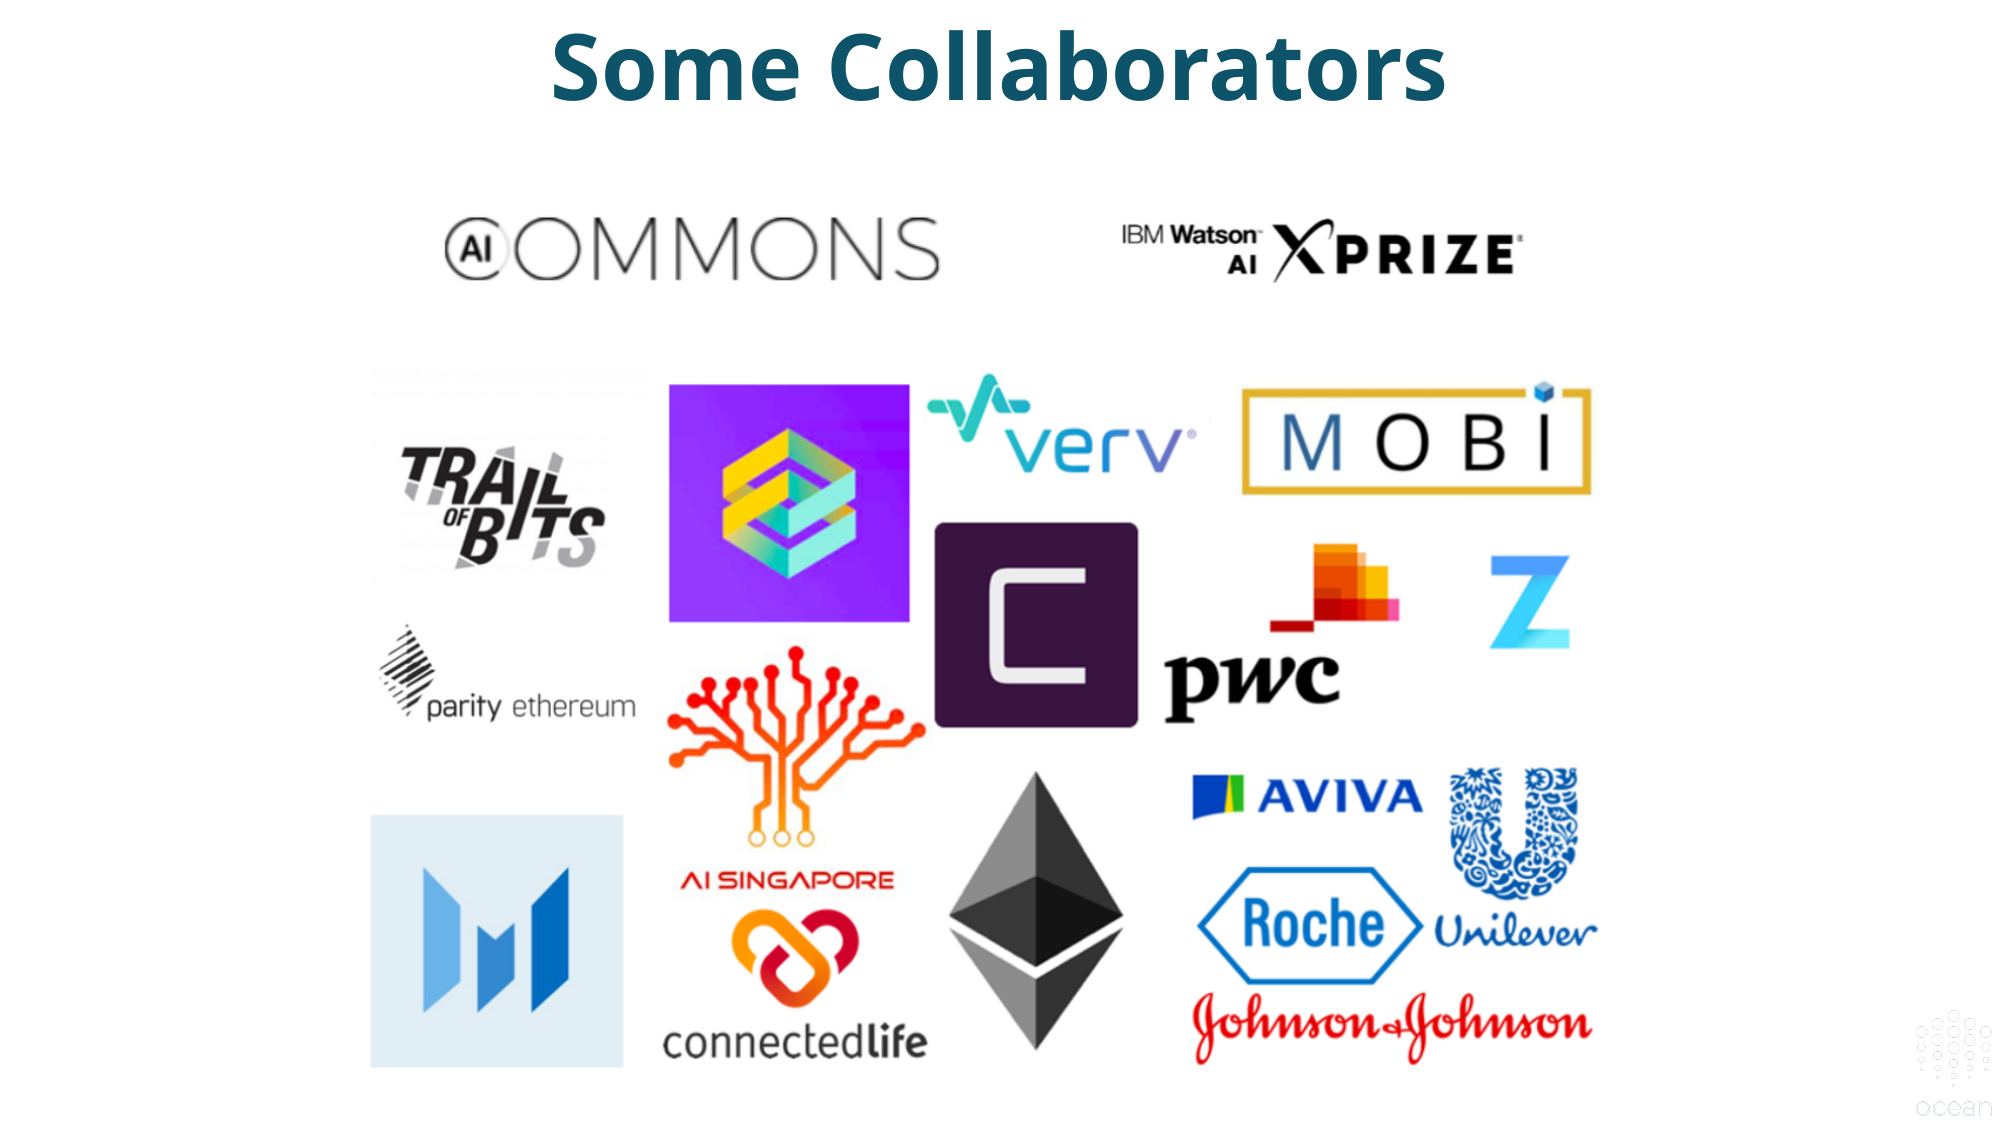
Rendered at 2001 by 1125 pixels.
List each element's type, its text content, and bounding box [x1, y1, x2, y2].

picture [1908, 1004, 2000, 1121]
title Some Collaborators [0, 13, 2000, 129]
picture [333, 150, 1667, 1123]
